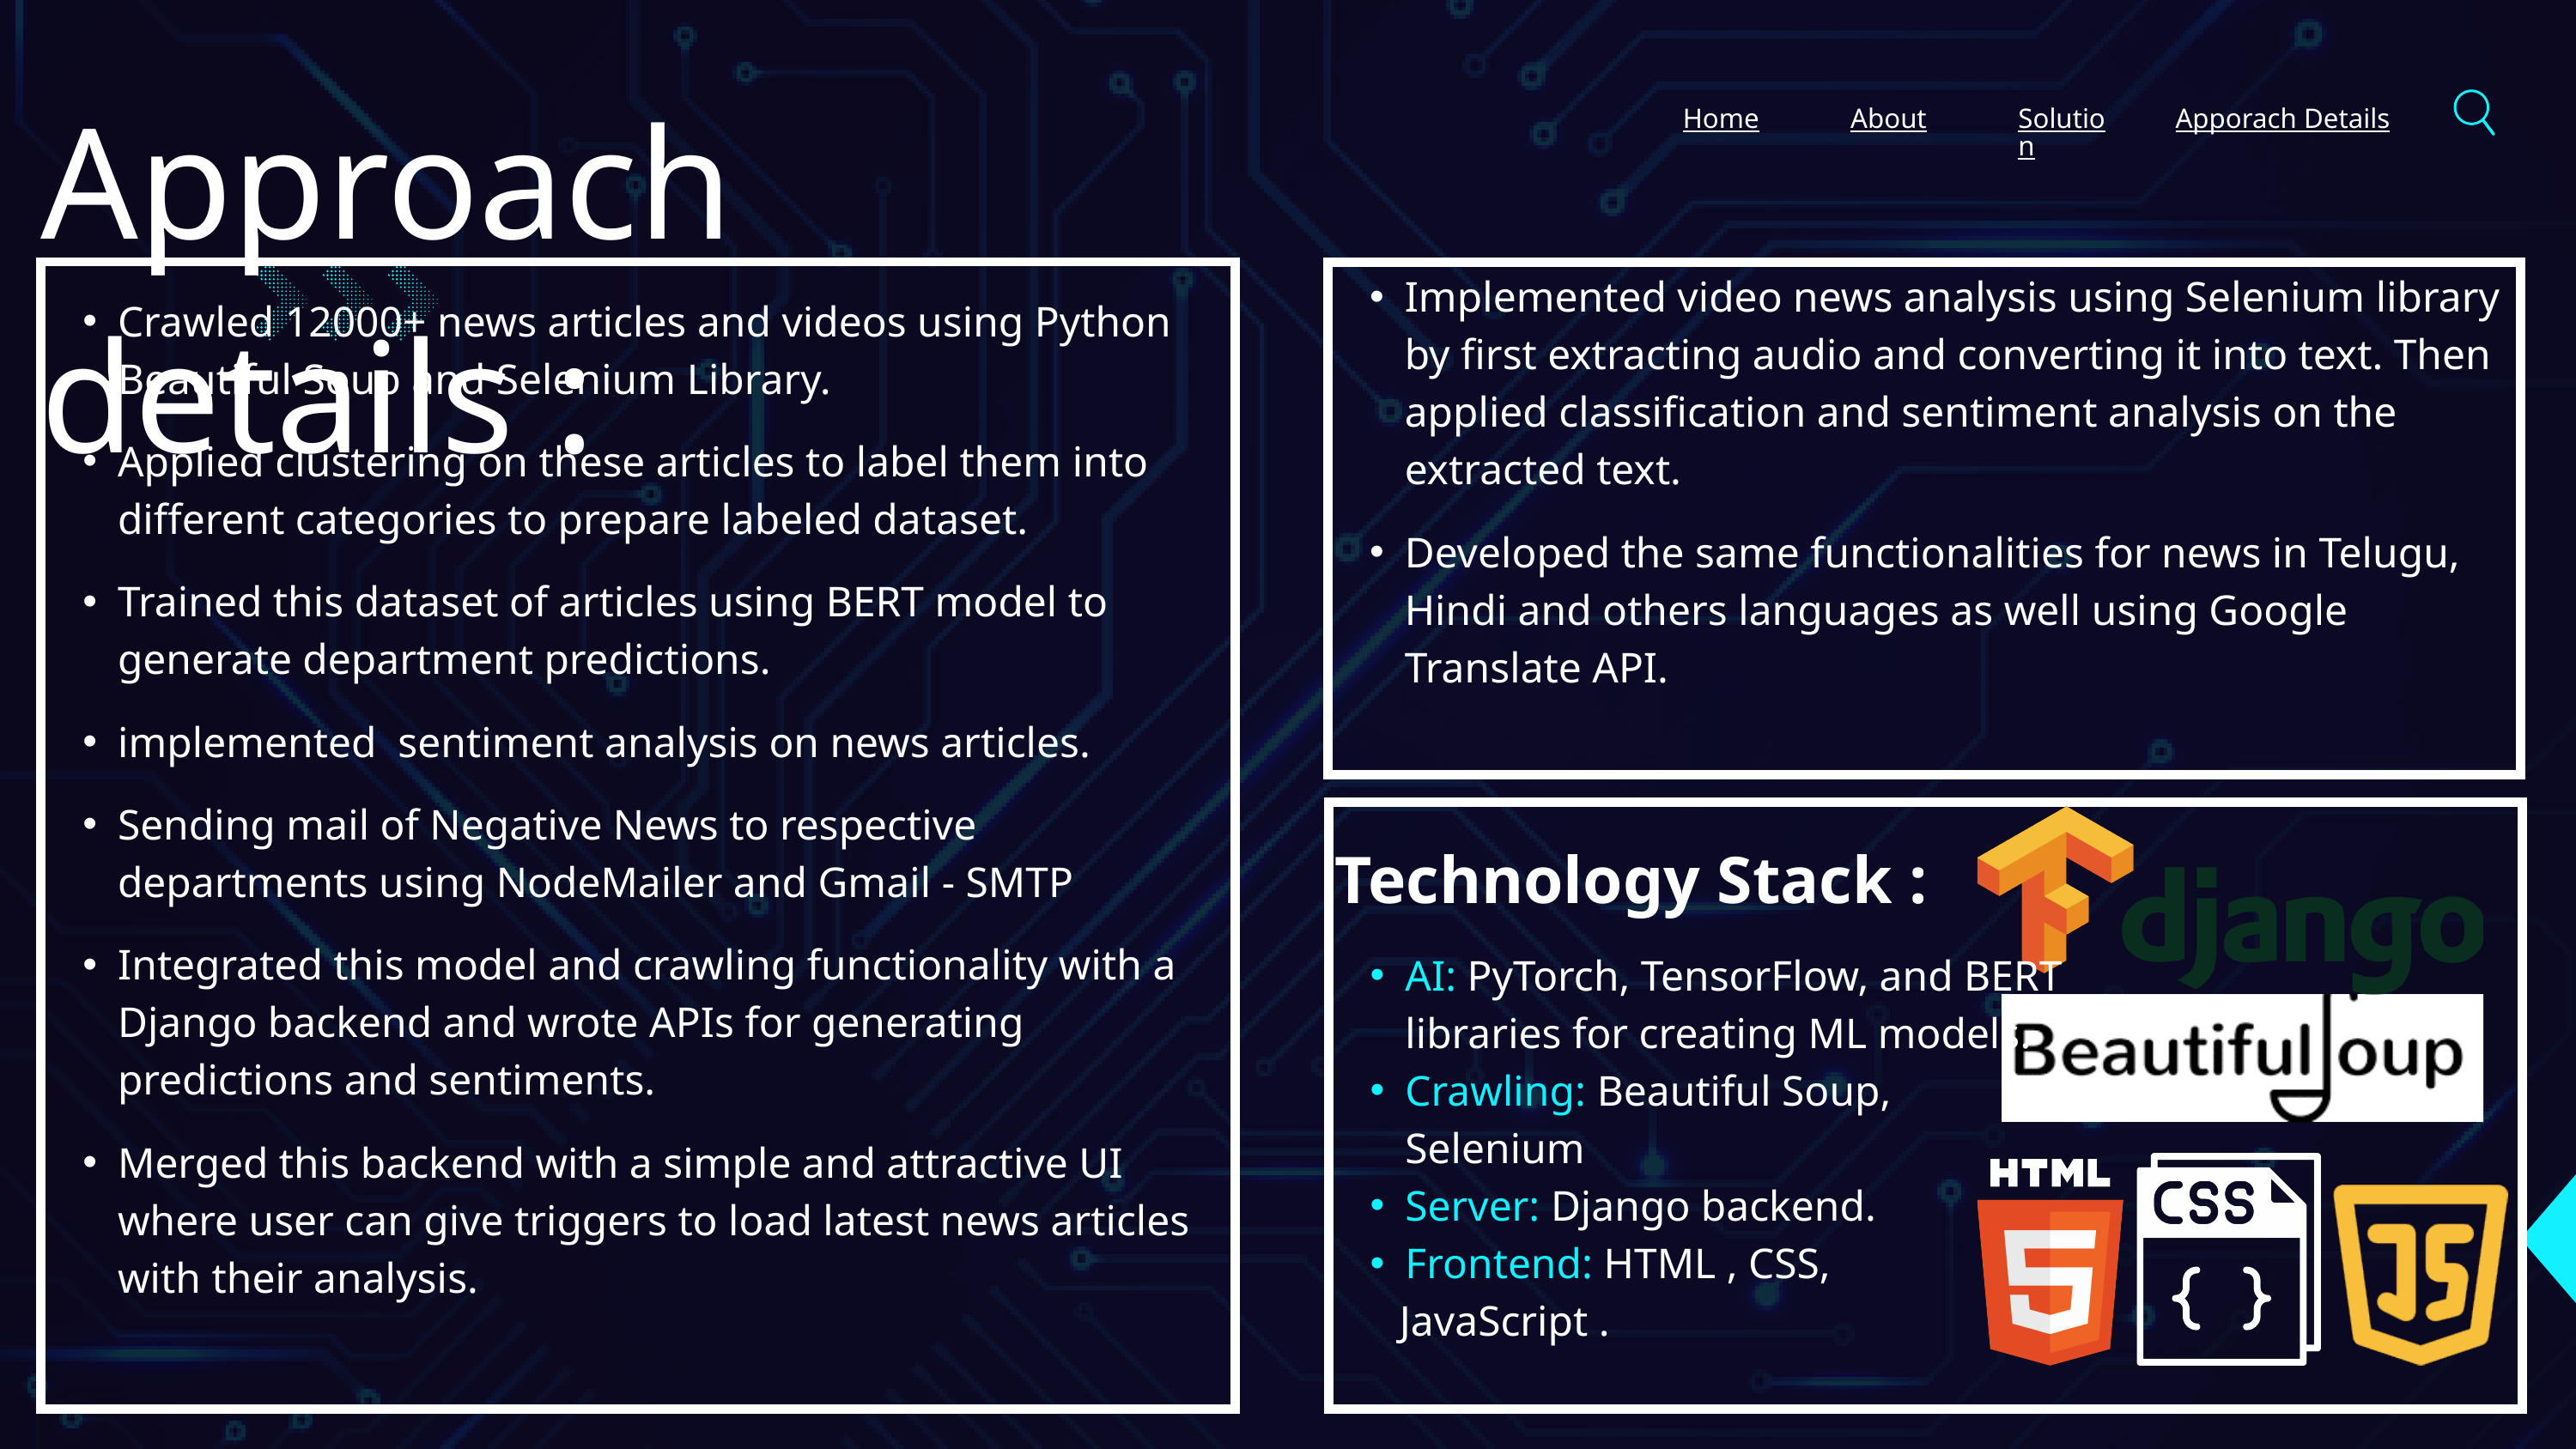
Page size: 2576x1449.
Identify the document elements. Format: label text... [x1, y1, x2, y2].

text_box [2527, 1210, 2576, 1267]
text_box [1682, 88, 2495, 136]
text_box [1328, 802, 2523, 1410]
text_box Approach details : [40, 55, 906, 261]
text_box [1327, 261, 2521, 775]
text_box [0, 0, 2576, 1449]
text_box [40, 261, 1236, 1410]
